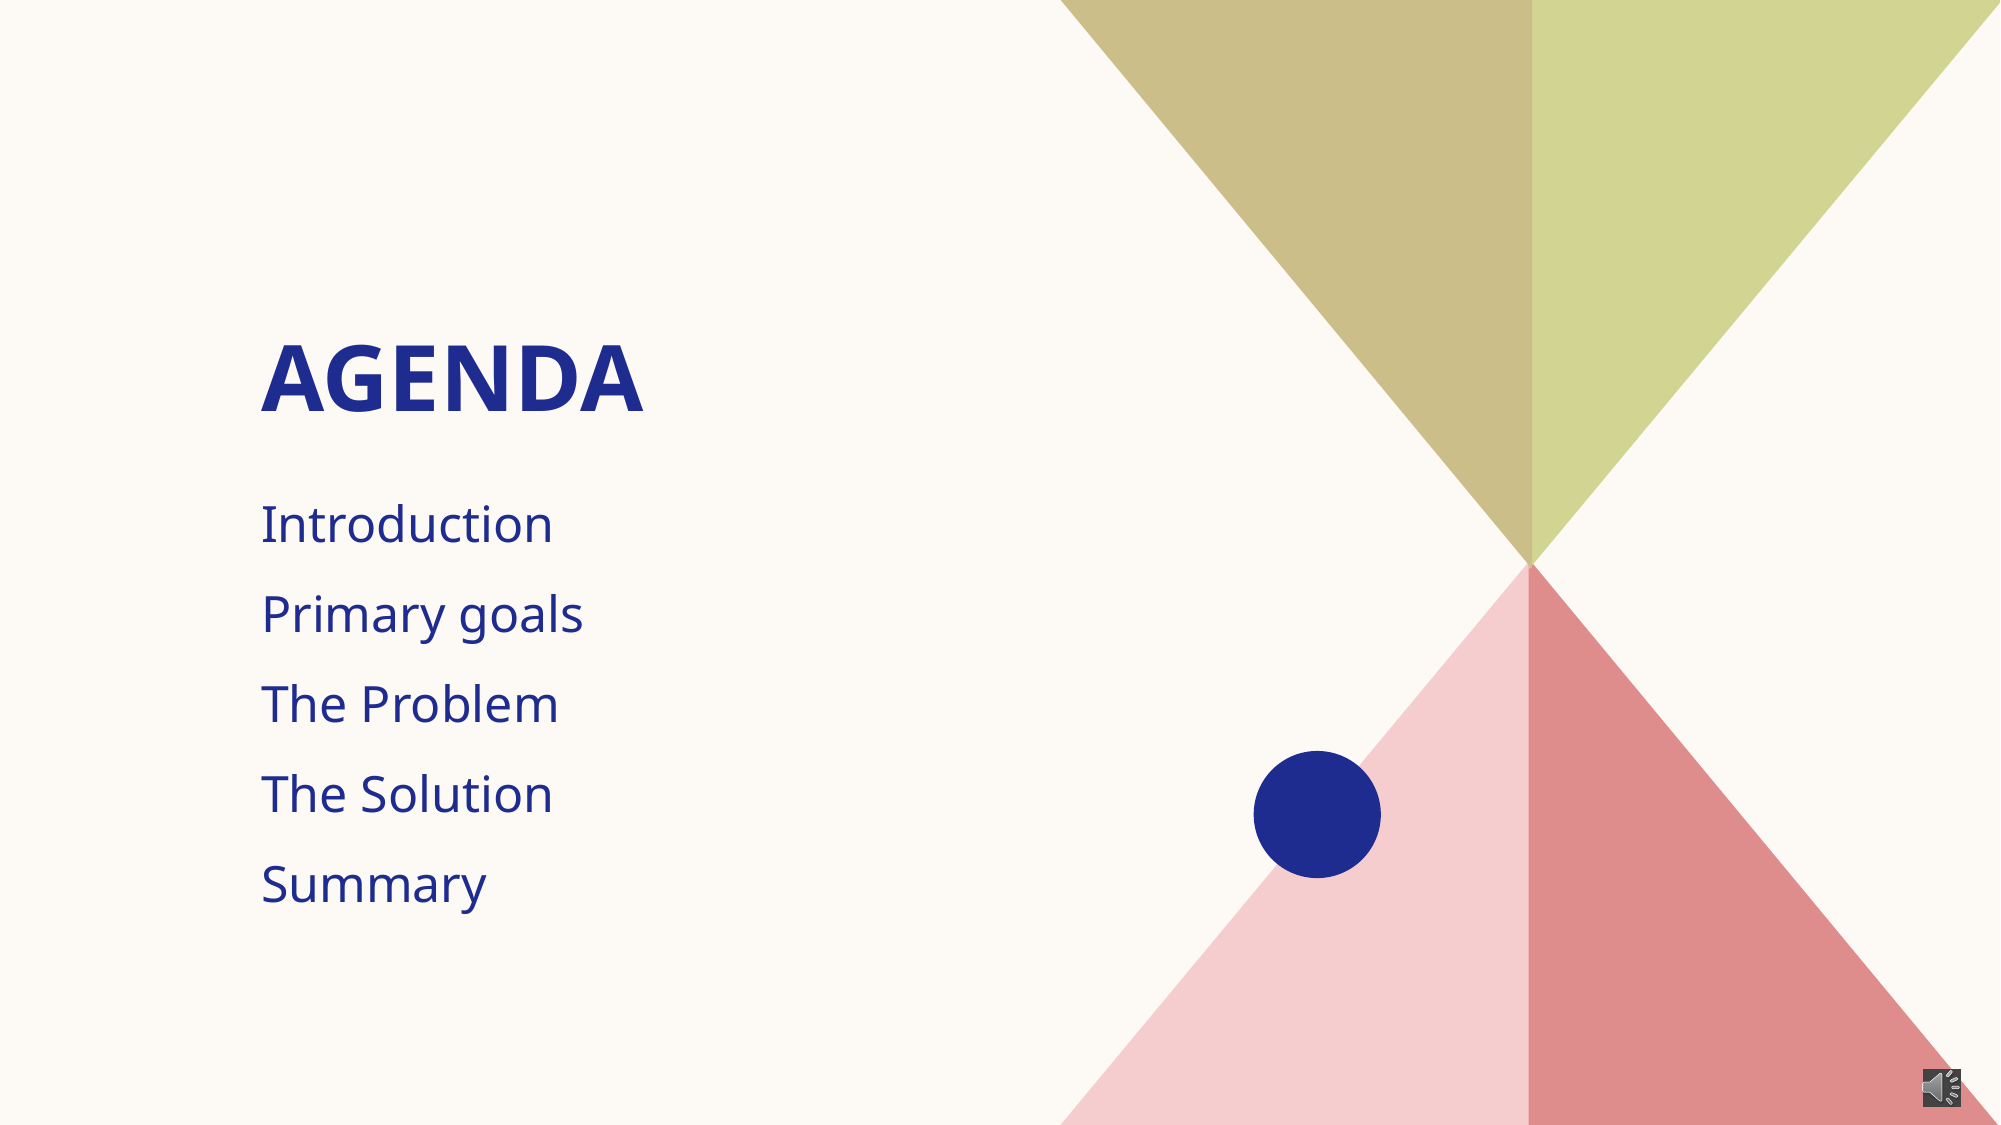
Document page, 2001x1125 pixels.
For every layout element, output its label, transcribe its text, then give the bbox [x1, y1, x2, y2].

list Introduction​ Primary goals ​The Problem The Solution ​Summary​ [246, 454, 1180, 967]
picture [1922, 1068, 1962, 1109]
title AGENDA [246, 311, 1180, 438]
